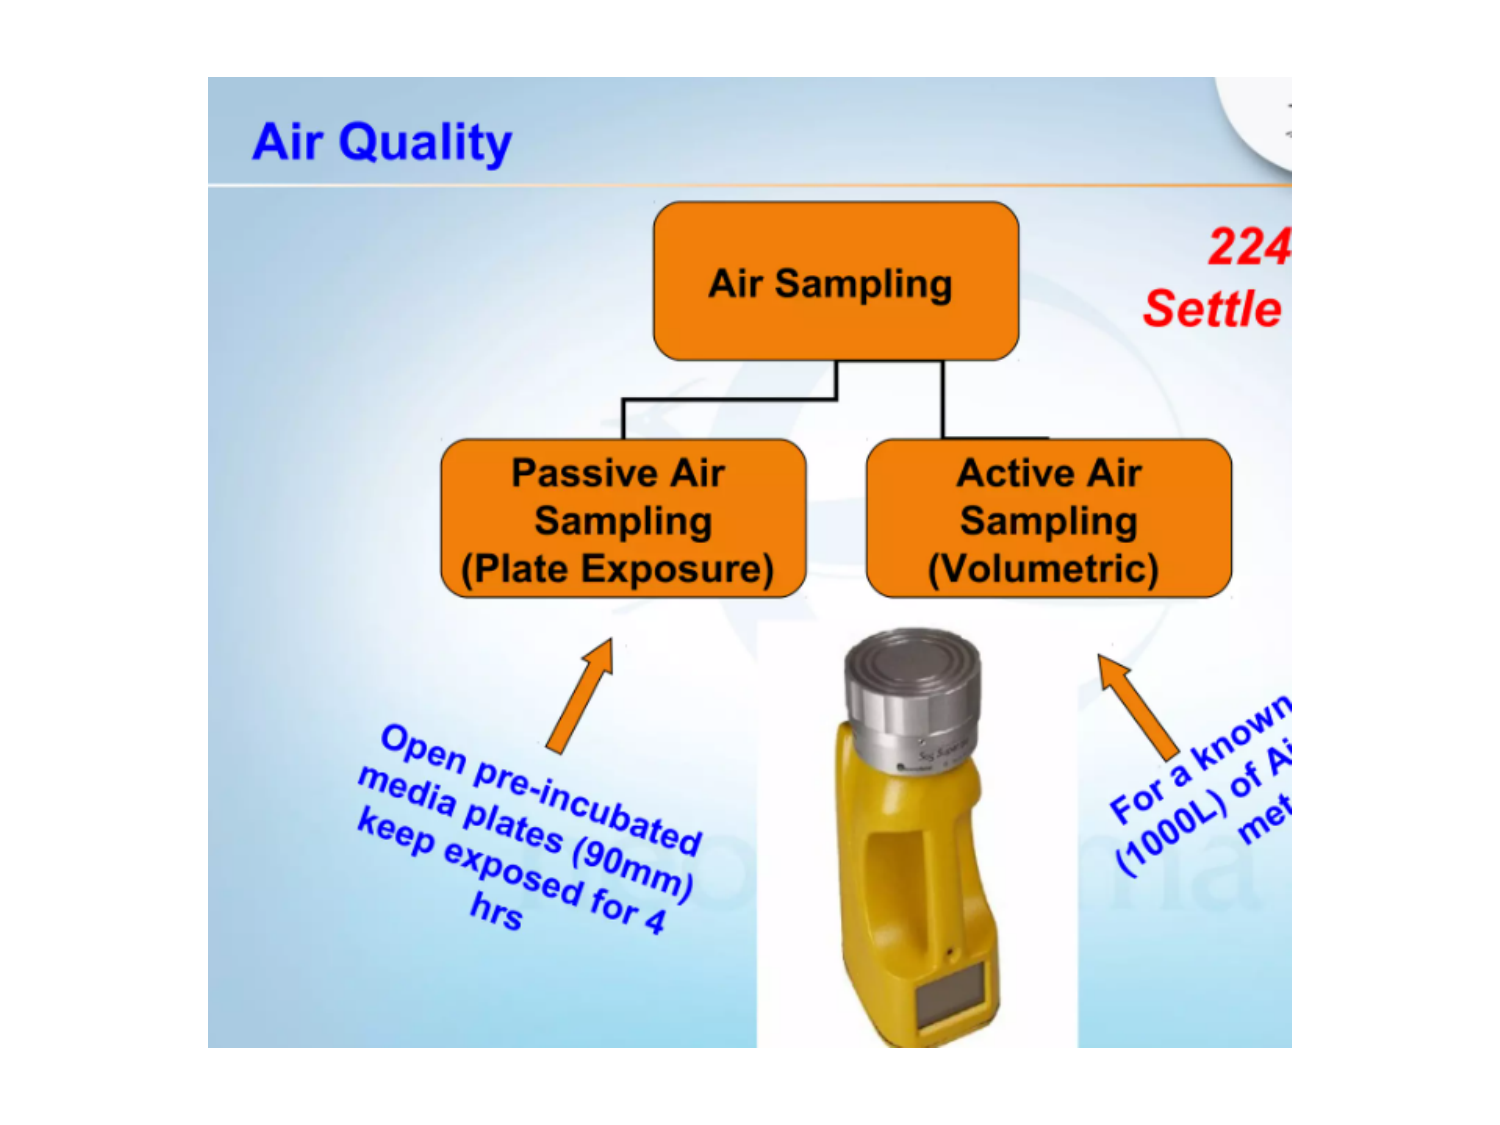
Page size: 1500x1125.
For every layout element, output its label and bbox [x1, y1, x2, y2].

picture [208, 77, 1292, 1048]
